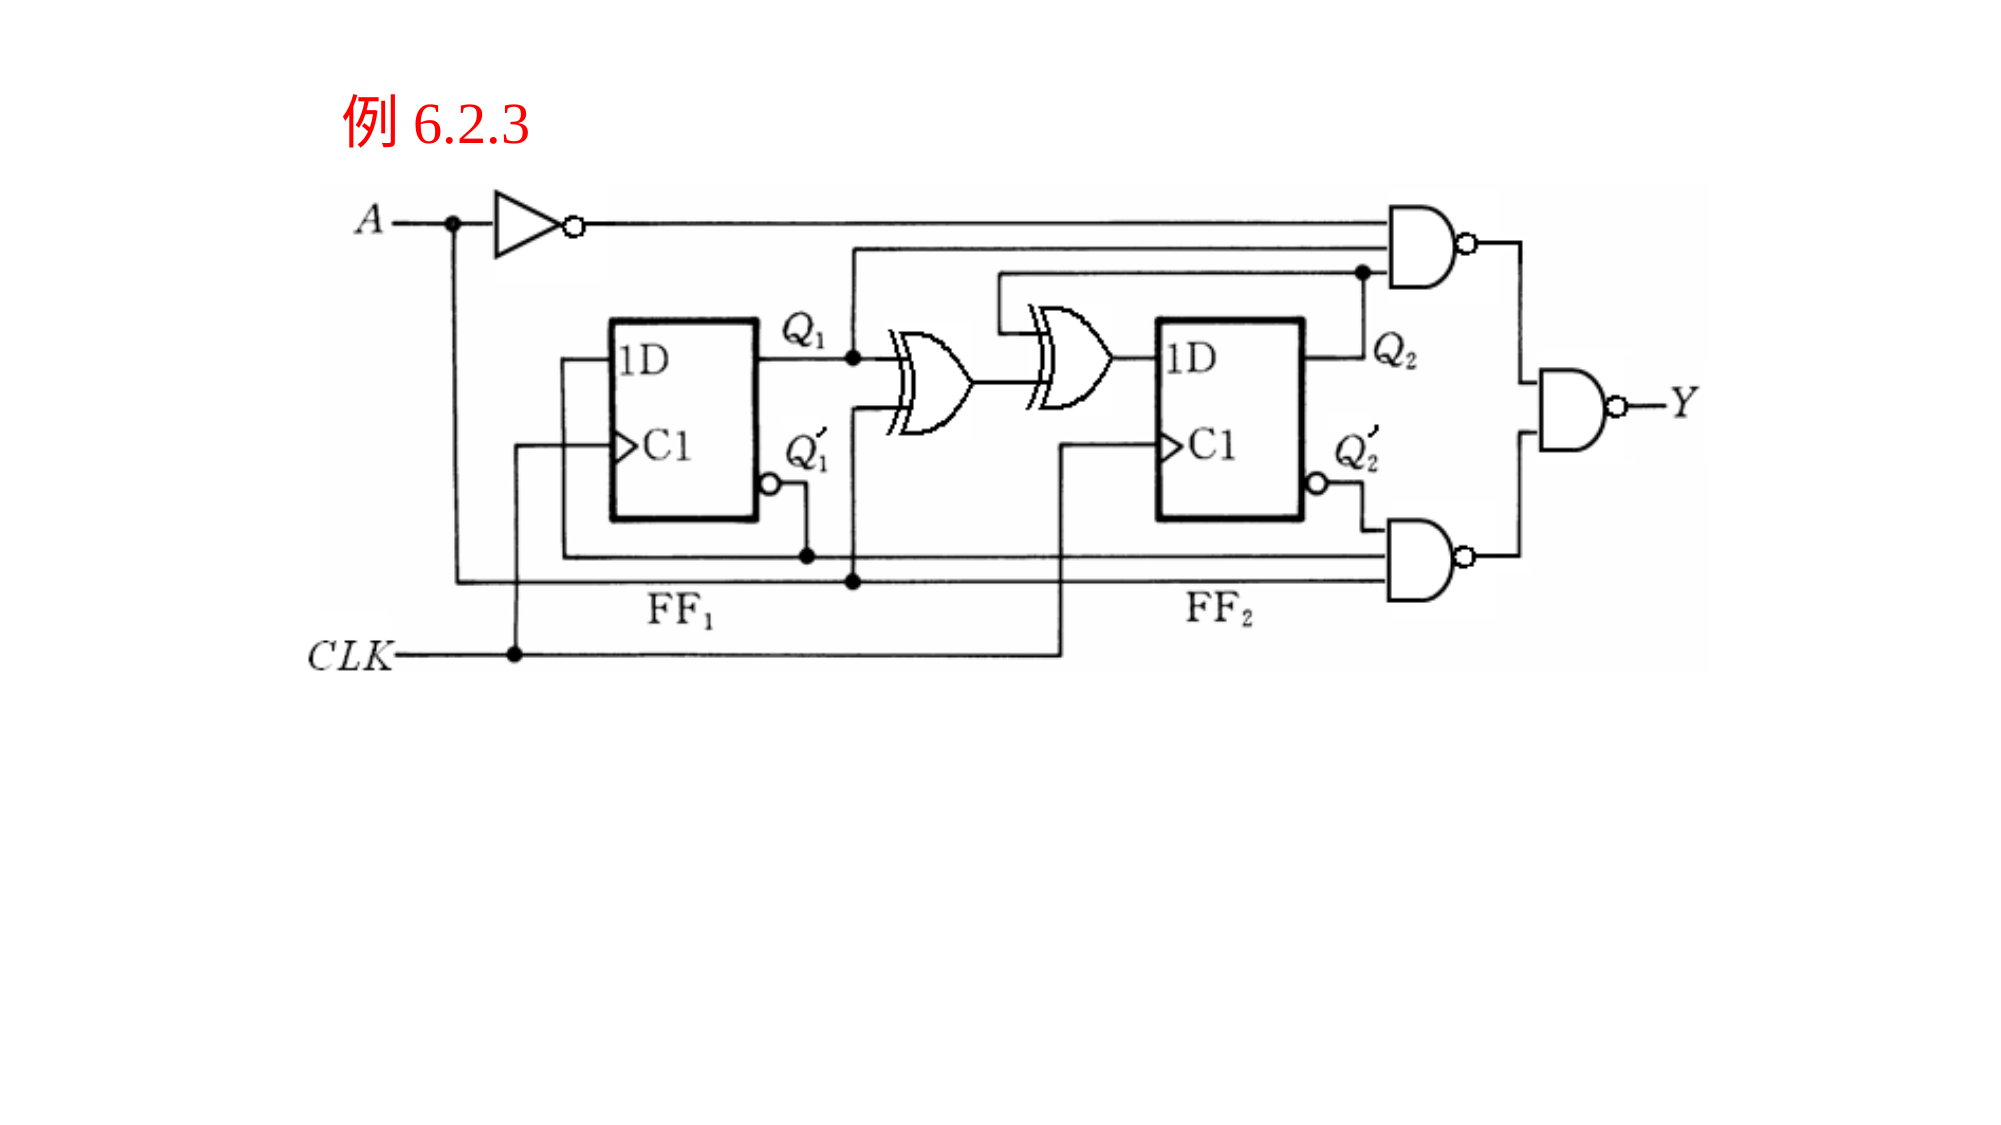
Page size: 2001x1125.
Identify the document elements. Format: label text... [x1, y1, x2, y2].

text_box 例6.2.3 [326, 78, 989, 163]
picture [303, 184, 1709, 694]
